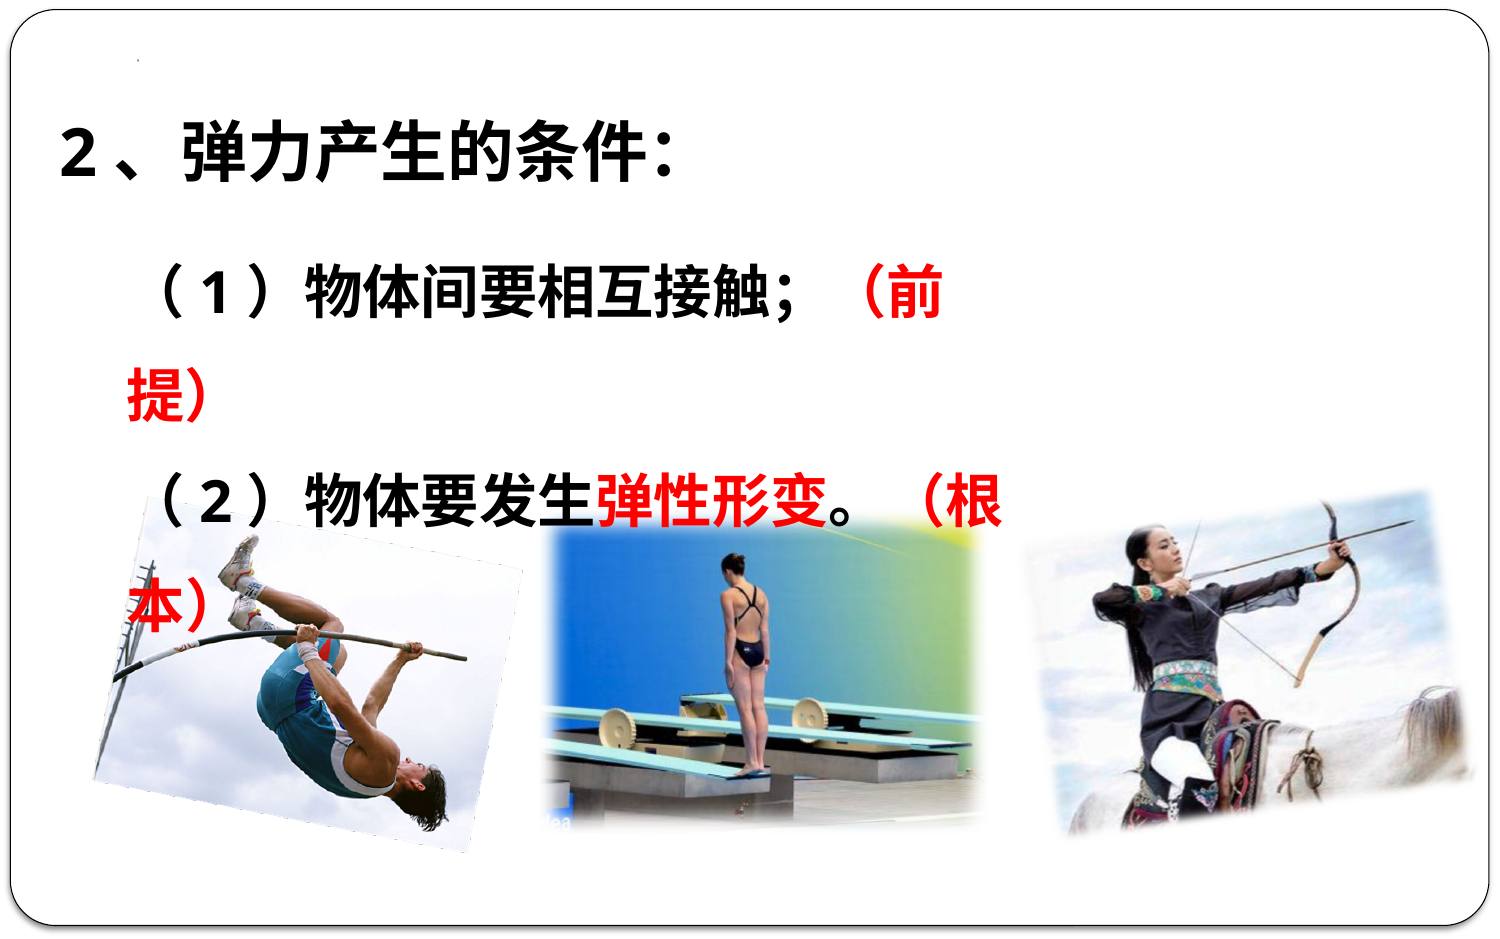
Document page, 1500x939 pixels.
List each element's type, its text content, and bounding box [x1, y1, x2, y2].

text_box （1）物体间要相互接触；（前提） （2）物体要发生弹性形变。（根本） [111, 211, 1070, 648]
text_box 2、弹力产生的条件： [44, 101, 746, 198]
picture [1020, 473, 1484, 853]
picture [537, 507, 989, 836]
picture [91, 495, 524, 854]
